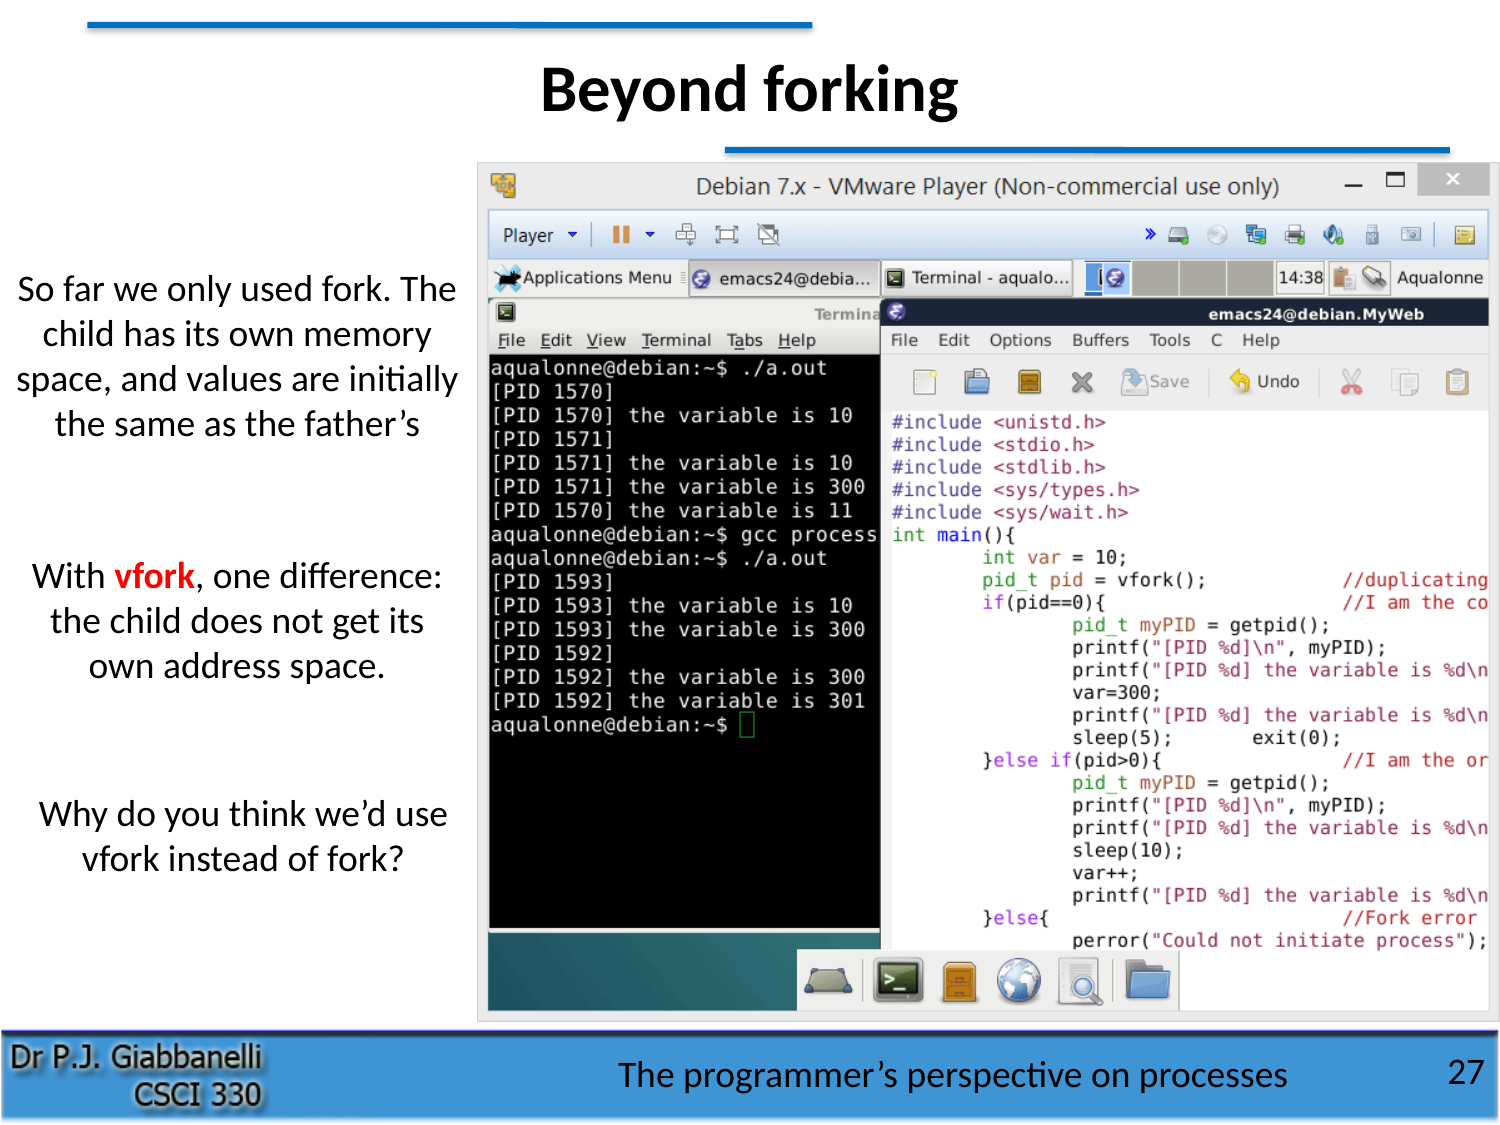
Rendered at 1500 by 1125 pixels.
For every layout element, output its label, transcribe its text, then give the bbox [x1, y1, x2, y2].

text_box Beyond forking [0, 37, 1500, 133]
picture [477, 162, 1500, 1022]
text_box With vfork, one difference: the child does not get its own address space. [0, 543, 471, 694]
picture [0, 1026, 1500, 1125]
text_box Why do you think we’d use vfork instead of fork? [0, 781, 471, 887]
text_box So far we only used fork. The child has its own memory space, and values are initially the same as the father’s [0, 256, 471, 452]
